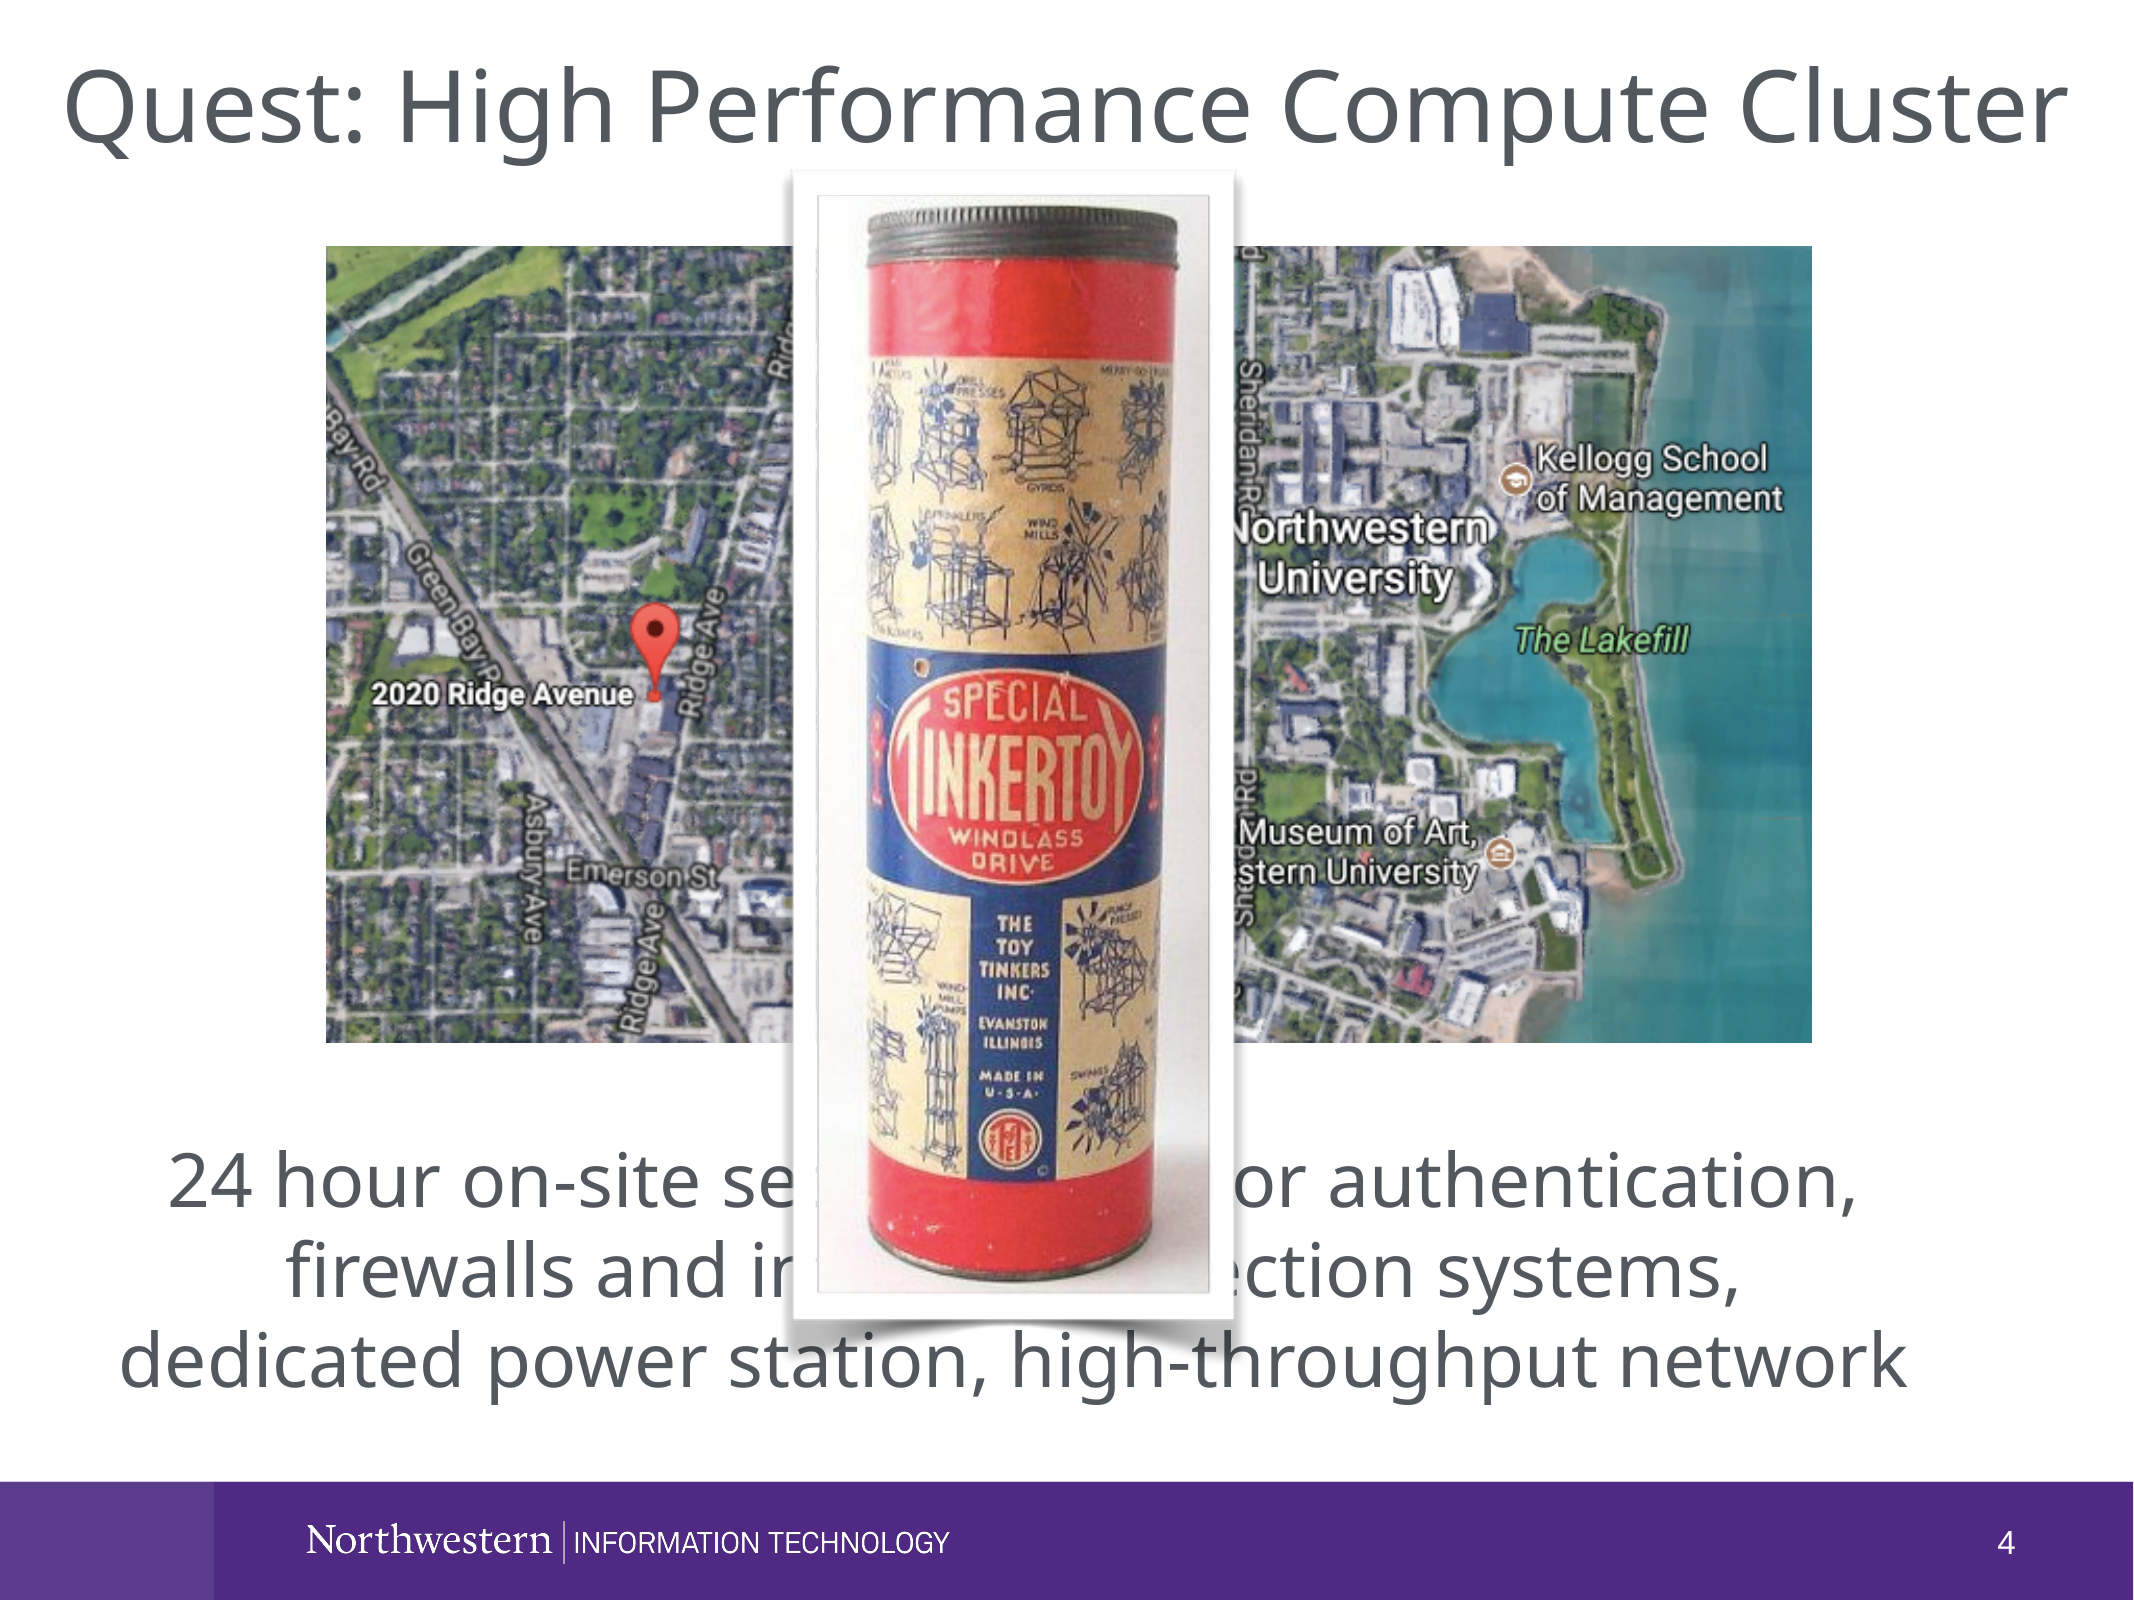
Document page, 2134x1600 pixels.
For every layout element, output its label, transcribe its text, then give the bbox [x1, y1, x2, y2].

picture [0, 0, 2134, 1600]
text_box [781, 169, 1247, 1368]
slide_number 4 [1984, 1513, 2028, 1573]
text_box Quest: High Performance Compute Cluster [53, 34, 2080, 171]
text_box 24 hour on-site security, 3-factor authentication, firewalls and intrusion detection systems, dedicated power station, high-throughput network [110, 1123, 1918, 1411]
